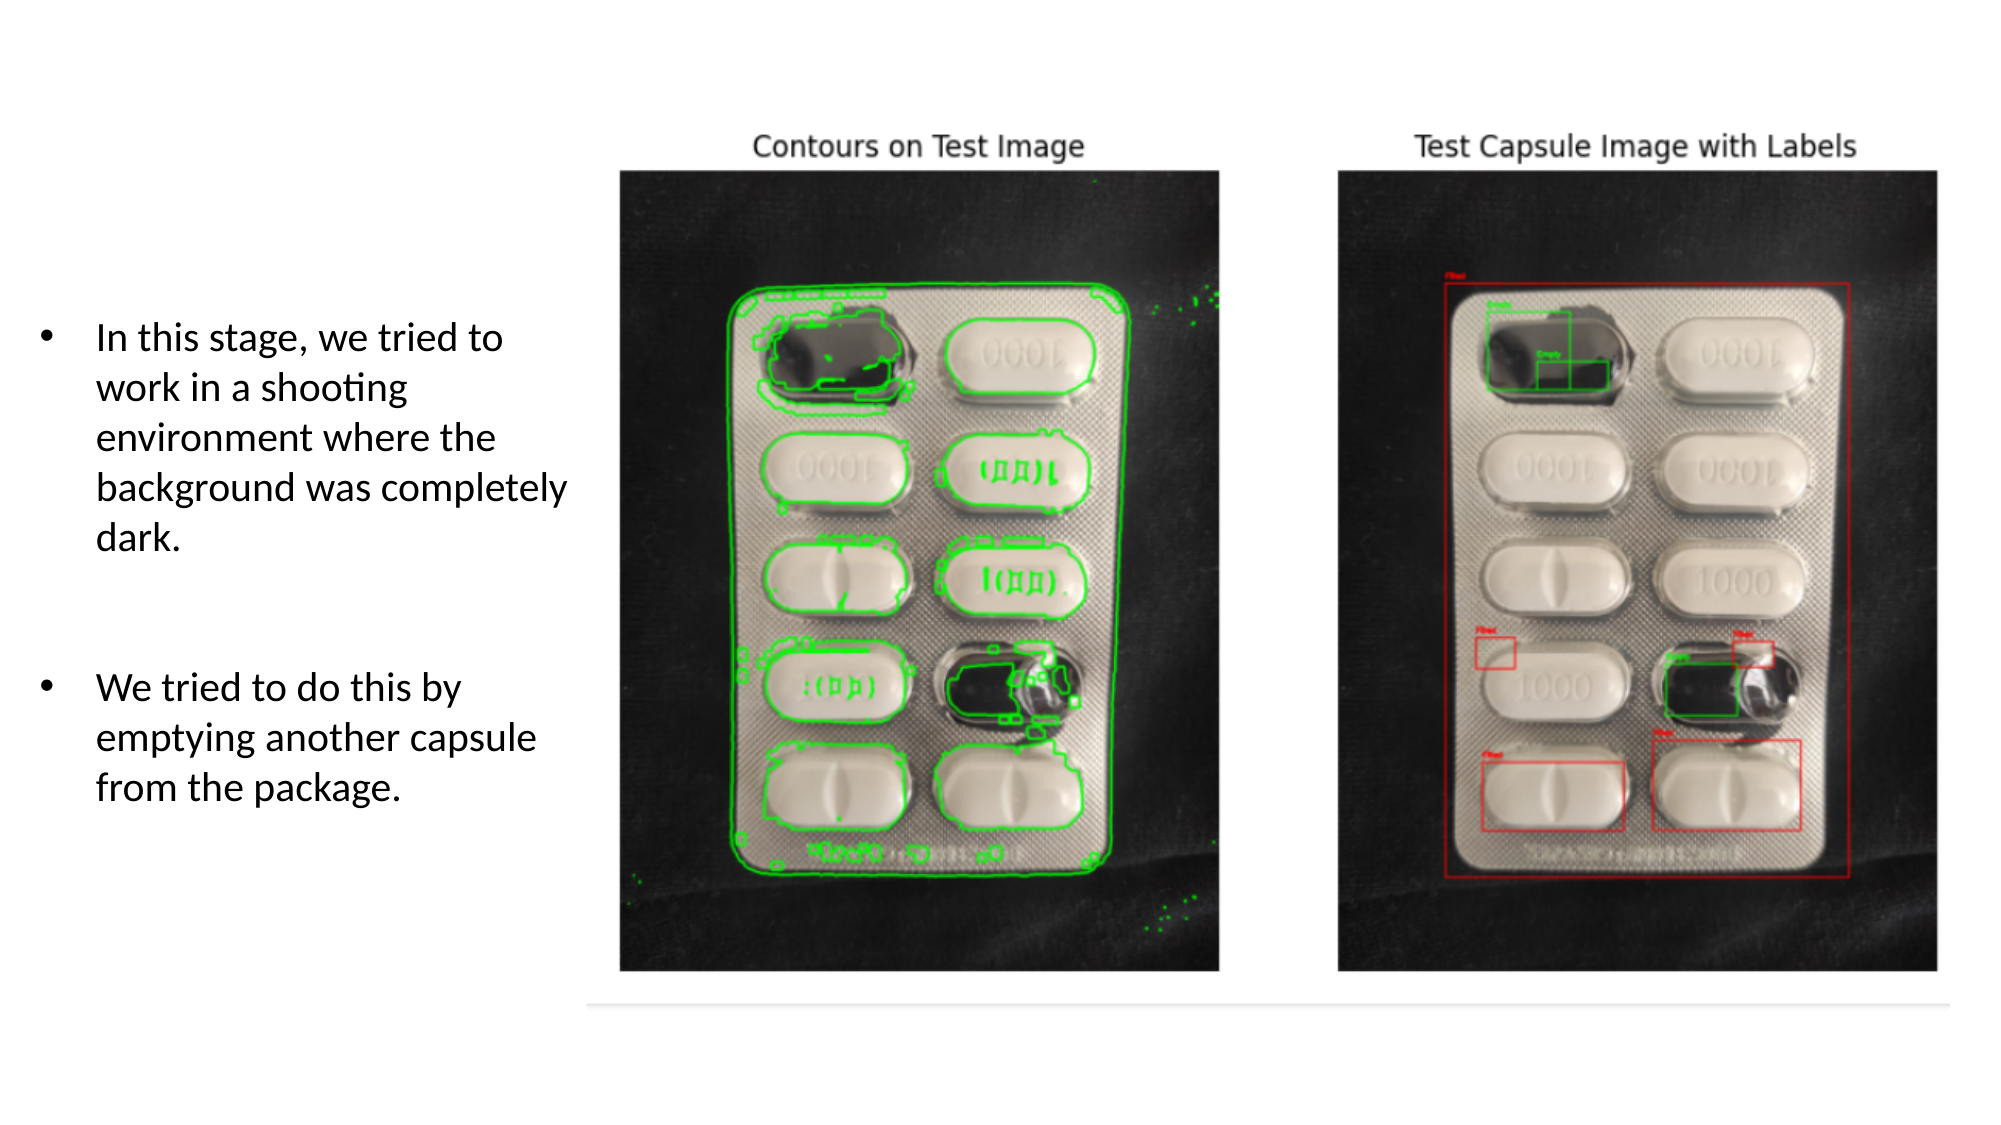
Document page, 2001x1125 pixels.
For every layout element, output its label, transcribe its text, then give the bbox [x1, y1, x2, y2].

text_box In this stage, we tried to work in a shooting environment where the background was completely dark. We tried to do this by emptying another capsule from the package. [24, 302, 586, 818]
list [586, 101, 1950, 1024]
